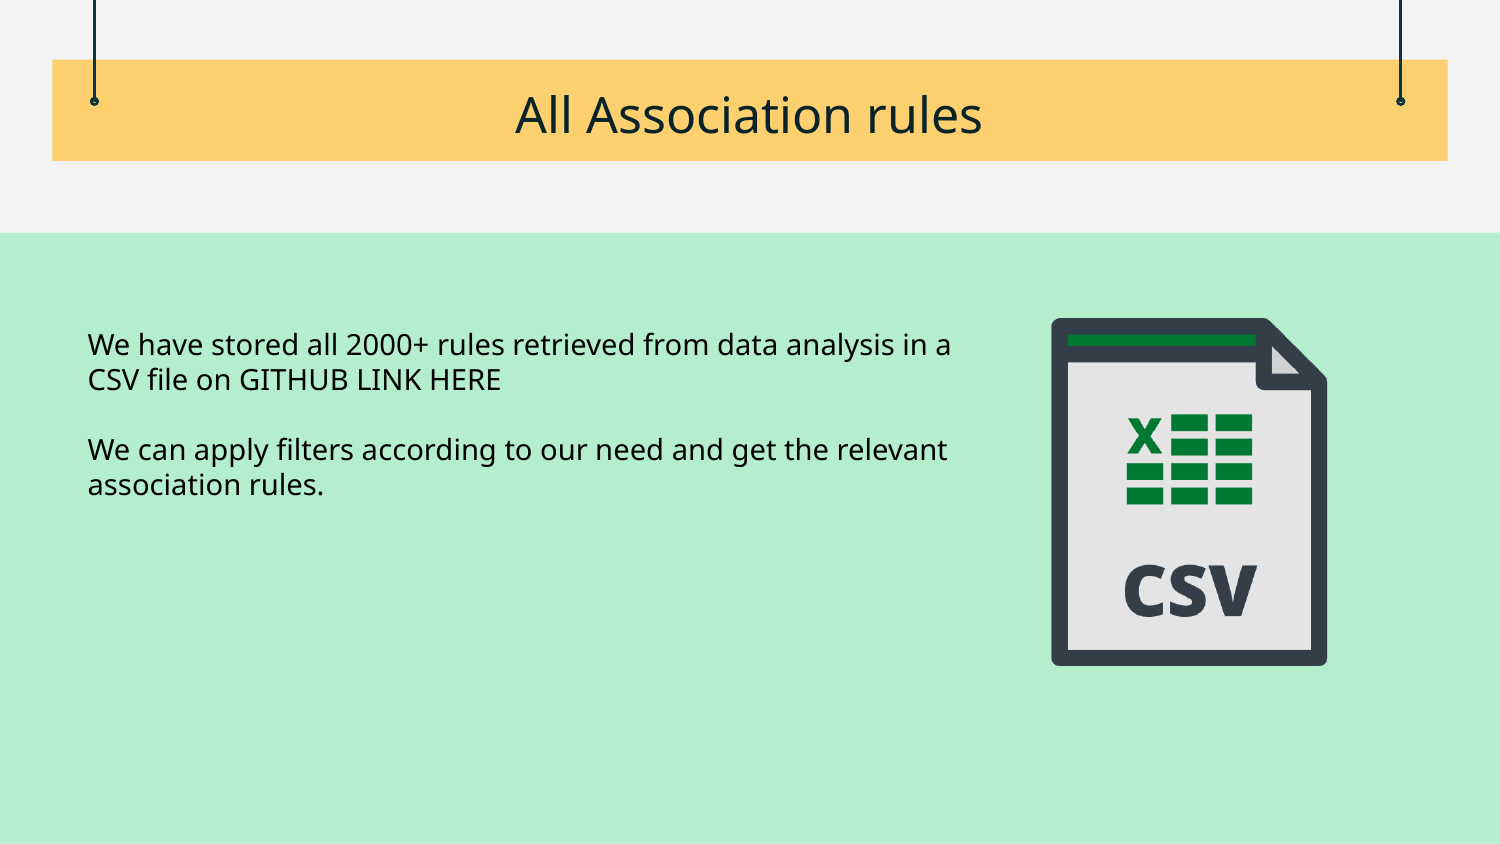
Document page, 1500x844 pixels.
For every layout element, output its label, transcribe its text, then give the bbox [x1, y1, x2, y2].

text_box We have stored all 2000+ rules retrieved from data analysis in a CSV file on GITHUB LINK HERE We can apply filters according to our need and get the relevant association rules. [72, 311, 1022, 552]
title All Association rules [225, 68, 1274, 164]
picture [1015, 317, 1364, 666]
